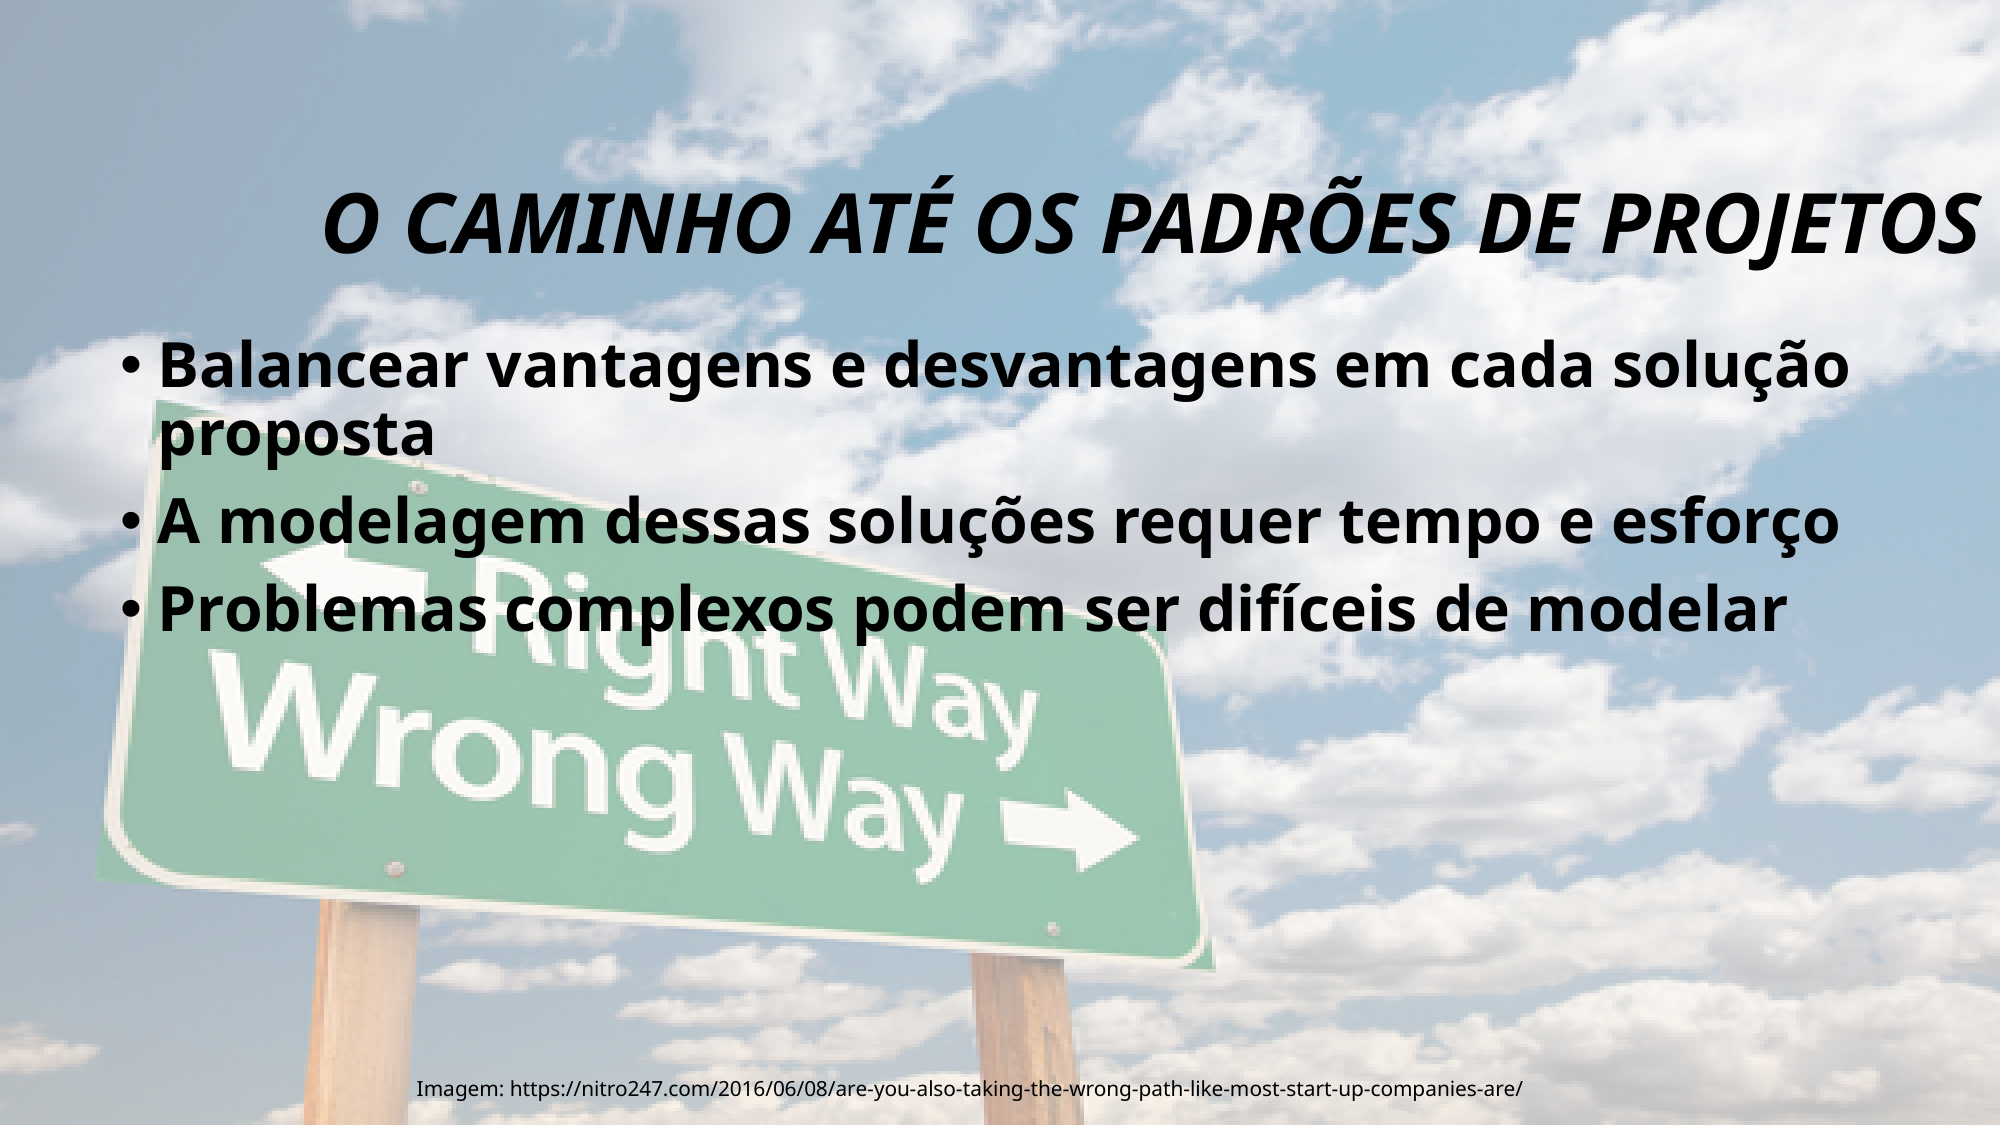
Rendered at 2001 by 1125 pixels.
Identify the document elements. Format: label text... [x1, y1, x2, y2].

title O caminho até os padrões de projetos [184, 102, 1998, 350]
list Balancear vantagens e desvantagens em cada solução proposta A modelagem dessas soluções requer tempo e esforço Problemas complexos podem ser difíceis de modelar [105, 326, 1895, 947]
slide_number 8 [1437, 62, 1888, 102]
text_box Imagem: https://nitro247.com/2016/06/08/are-you-also-taking-the-wrong-path-like-most-start-up-companies-are/ [401, 1067, 1538, 1108]
